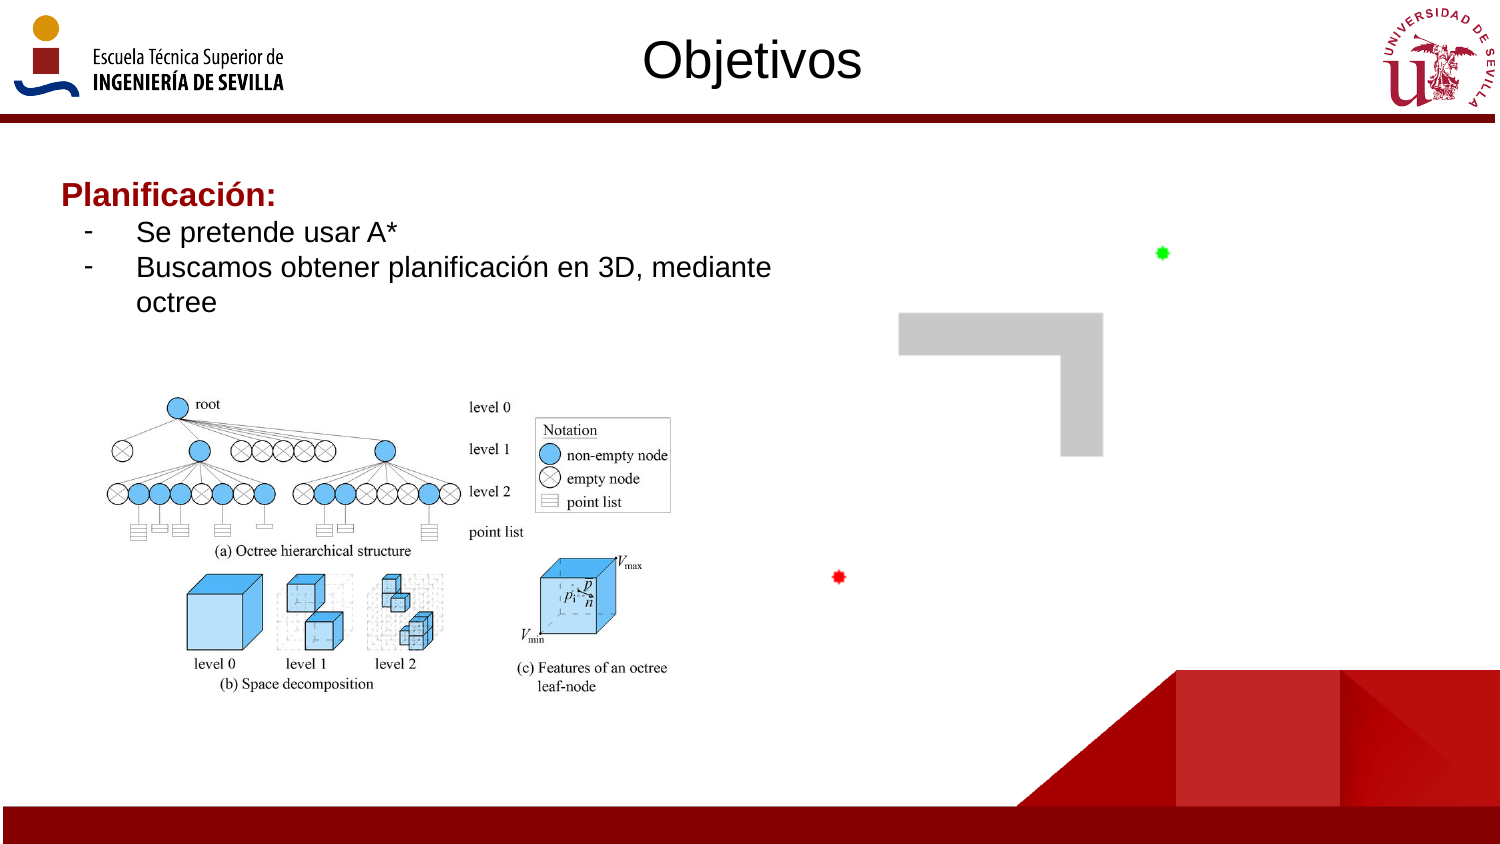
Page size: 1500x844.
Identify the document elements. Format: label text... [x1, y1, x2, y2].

picture [797, 193, 1223, 619]
title Objetivos [304, 10, 1379, 105]
picture [0, 0, 1496, 123]
picture [1383, 7, 1496, 107]
picture [2, 380, 1500, 844]
text_box Planificación: Se pretende usar A* Buscamos obtener planificación en 3D, mediante octree [46, 158, 810, 333]
